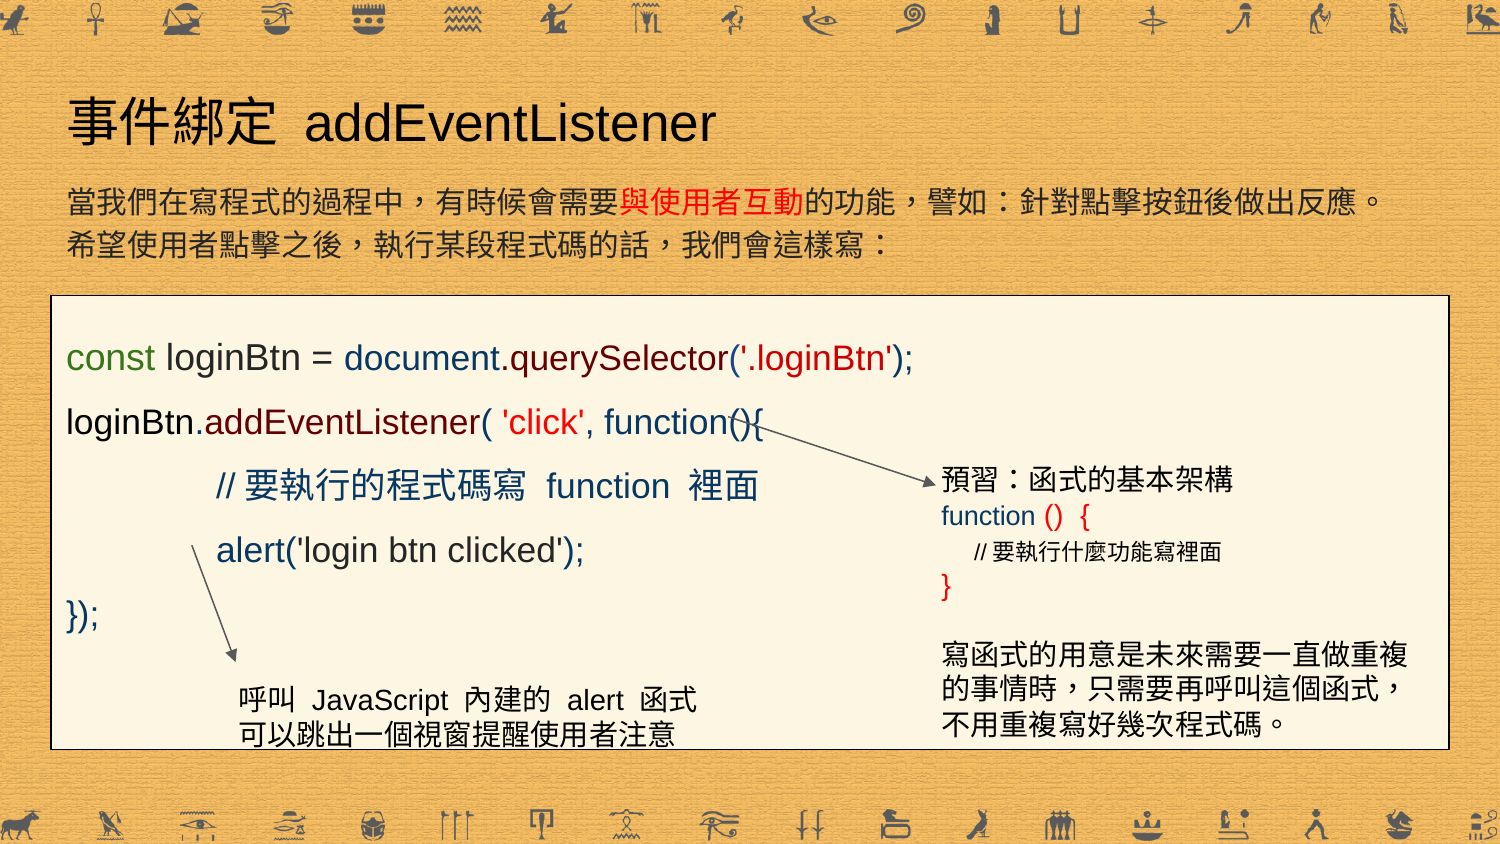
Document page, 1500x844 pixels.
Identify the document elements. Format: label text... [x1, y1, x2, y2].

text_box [727, 416, 937, 486]
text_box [191, 544, 236, 663]
list 當我們在寫程式的過程中，有時候會需要與使用者互動的功能，譬如：針對點擊按鈕後做出反應。 希望使用者點擊之後，執行某段程式碼的話，我們會這樣寫： [51, 162, 1449, 282]
title 事件綁定 addEventListener [51, 72, 1449, 162]
list const loginBtn = document.querySelector('.loginBtn'); loginBtn.addEventListener( 'click', function(){ //要執行的程式碼寫 function 裡面 alert('login btn clicked'); }); [51, 295, 1449, 750]
text_box 預習：函式的基本架構 function () { //要執行什麼功能寫裡面 } 寫函式的用意是未來需要一直做重複的事情時，只需要再呼叫這個函式，不用重複寫好幾次程式碼。 [926, 446, 1441, 756]
text_box 呼叫 JavaScript 內建的 alert 函式 可以跳出一個視窗提醒使用者注意 [223, 666, 738, 767]
picture [0, 0, 1500, 844]
